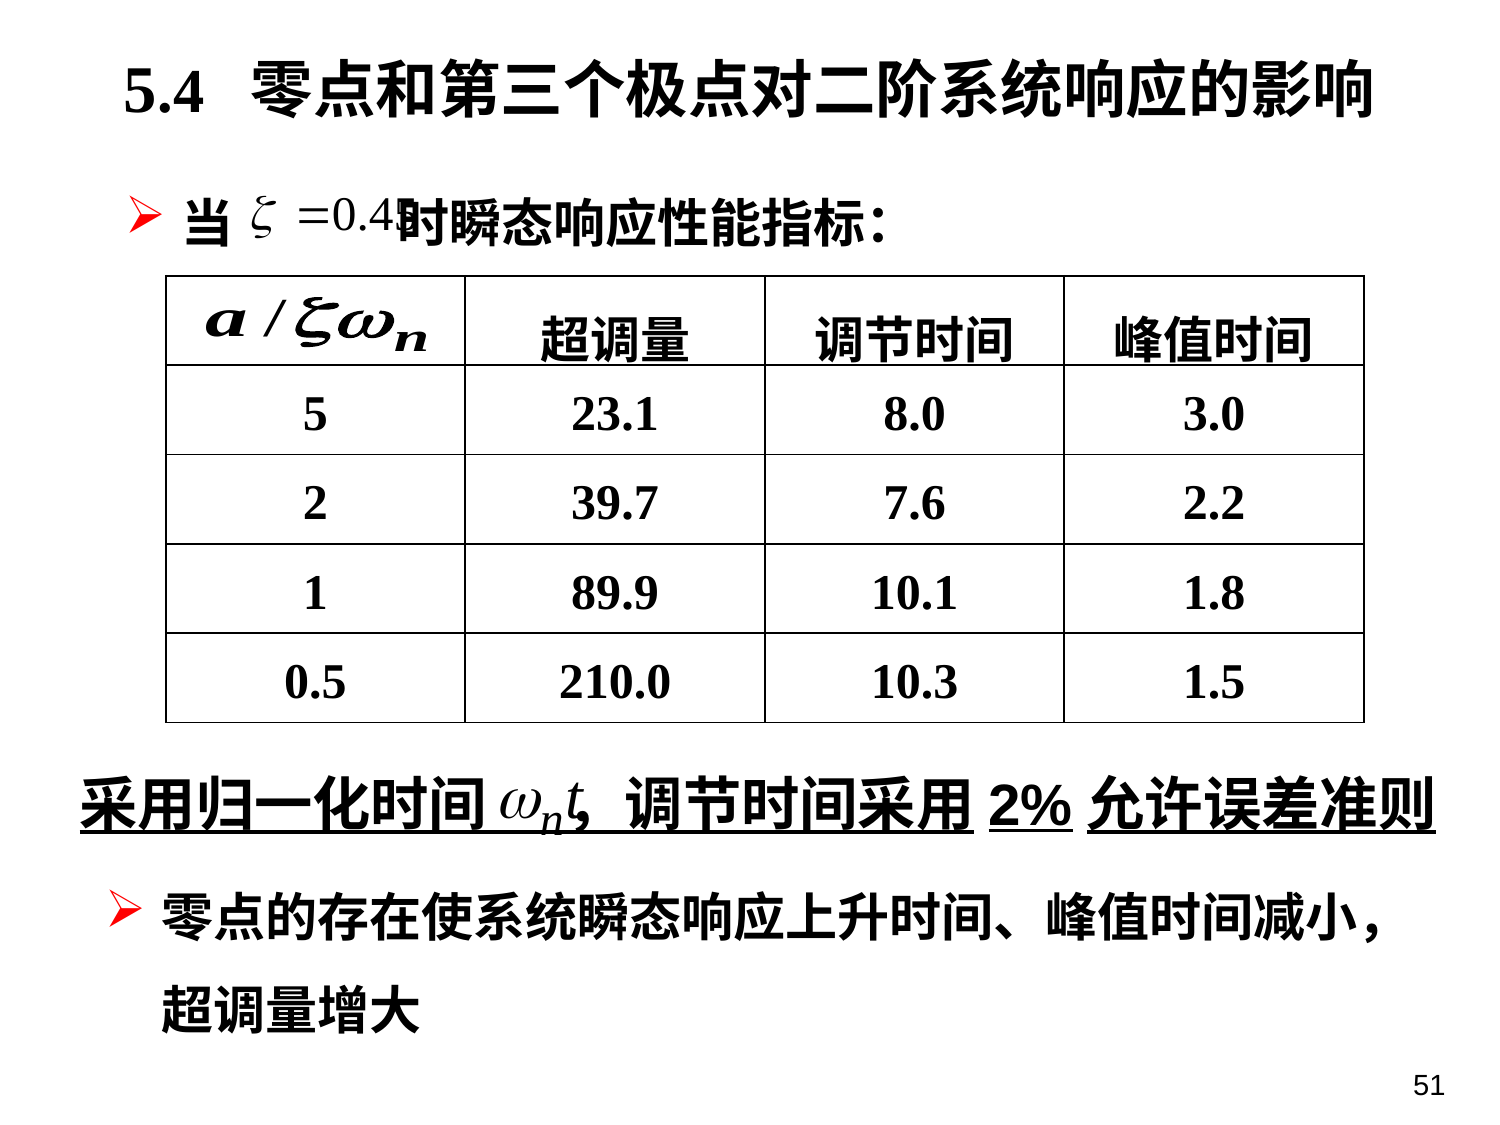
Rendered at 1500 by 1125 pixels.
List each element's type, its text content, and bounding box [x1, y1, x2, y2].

text_box 51 [1376, 1058, 1461, 1105]
table_cell 2.2 [1065, 455, 1363, 543]
table_cell 89.9 [466, 545, 764, 632]
table_cell 3.0 [1065, 366, 1363, 454]
table_cell 1.8 [1065, 545, 1363, 632]
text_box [490, 755, 597, 851]
table_cell 7.6 [766, 455, 1063, 543]
table_cell 1.5 [1065, 634, 1363, 722]
table_cell 210.0 [466, 634, 764, 722]
table_cell 8.0 [766, 366, 1063, 454]
table_cell 39.7 [466, 455, 764, 543]
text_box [243, 185, 425, 251]
table_header 峰值时间 [1065, 277, 1363, 364]
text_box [193, 281, 442, 365]
text_box 采用归一化时间 ，调节时间采用2%允许误差准则 [64, 760, 490, 845]
table_cell 1 [167, 545, 464, 632]
table_header [167, 277, 464, 364]
text_box 采用归一化时间 ，调节时间采用2%允许误差准则 [597, 760, 1465, 845]
table_cell 2 [167, 455, 464, 543]
text_box 5.4 零点和第三个极点对二阶系统响应的影响 [74, 38, 1425, 134]
table_header 调节时间 [766, 277, 1063, 364]
table_cell 10.3 [766, 634, 1063, 722]
text_box 零点的存在使系统瞬态响应上升时间、峰值时间减小，超调量增大 [90, 845, 1414, 1082]
table_header 超调量 [466, 277, 764, 364]
table_cell 0.5 [167, 634, 464, 722]
table_cell 10.1 [766, 545, 1063, 632]
table_cell 23.1 [466, 366, 764, 454]
text_box 当 时瞬态响应性能指标： [110, 151, 1034, 247]
table_cell 5 [167, 366, 464, 454]
